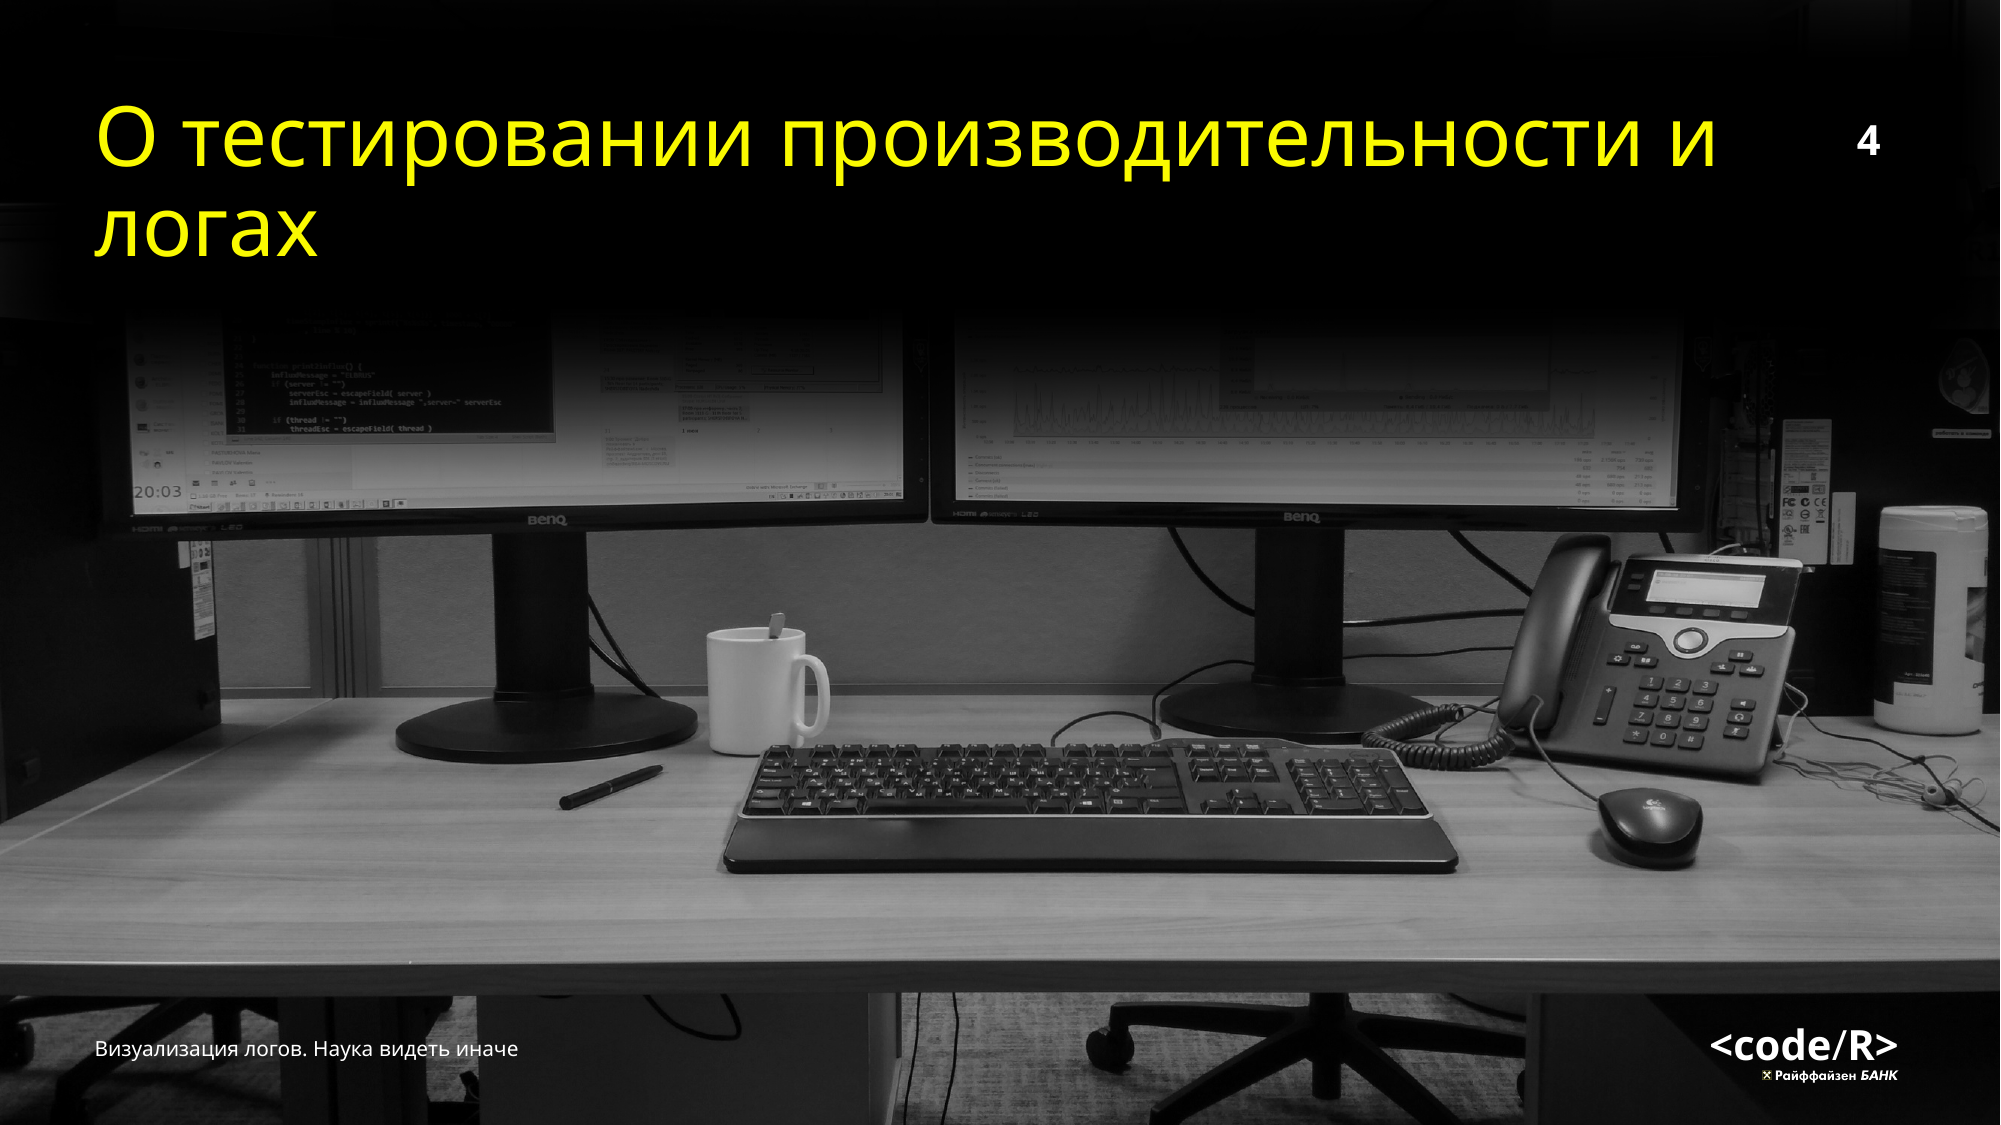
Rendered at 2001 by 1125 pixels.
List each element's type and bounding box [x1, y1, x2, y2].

text_box [1632, 1011, 1914, 1083]
picture [0, 0, 2000, 1125]
